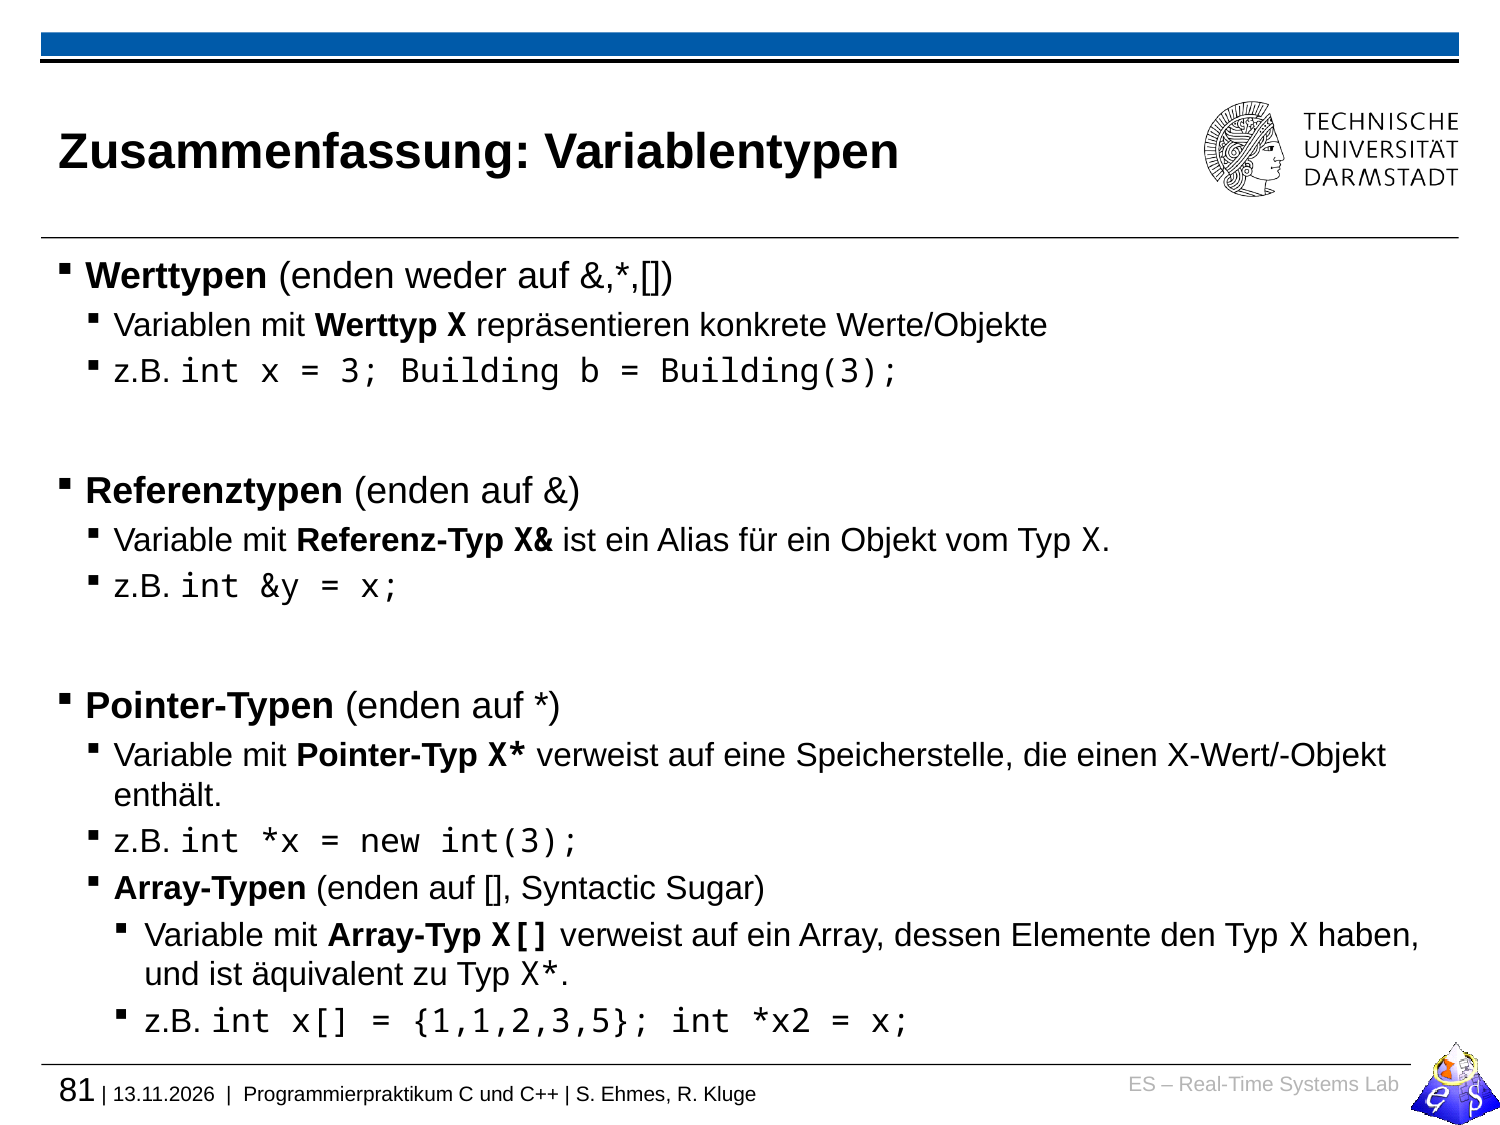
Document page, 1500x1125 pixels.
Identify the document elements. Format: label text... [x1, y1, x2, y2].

picture [1187, 84, 1483, 214]
title Zusammenfassung: Variablentypen [58, 80, 1187, 218]
list Werttypen (enden weder auf &,*,[]) Variablen mit Werttyp X repräsentieren konkrete Werte/Objekte z.B. int x = 3; Building b = Building(3); Referenztypen (enden auf &) Variable mit Referenz-Typ X& ist ein Alias für ein Objekt vom Typ X. z.B. int &y = x; Pointer-Typen (enden auf *) Variable mit Pointer-Typ X* verweist auf eine Speicherstelle, die einen X-Wert/-Objekt enthält. z.B. int *x = new int(3); Array-Typen (enden auf [], Syntactic Sugar) Variable mit Array-Typ X[] verweist auf ein Array, dessen Elemente den Typ X haben, und ist äquivalent zu Typ X*. z.B. int x[] = {1,1,2,3,5}; int *x2 = x; [41, 243, 1459, 1059]
picture [1411, 1041, 1500, 1125]
